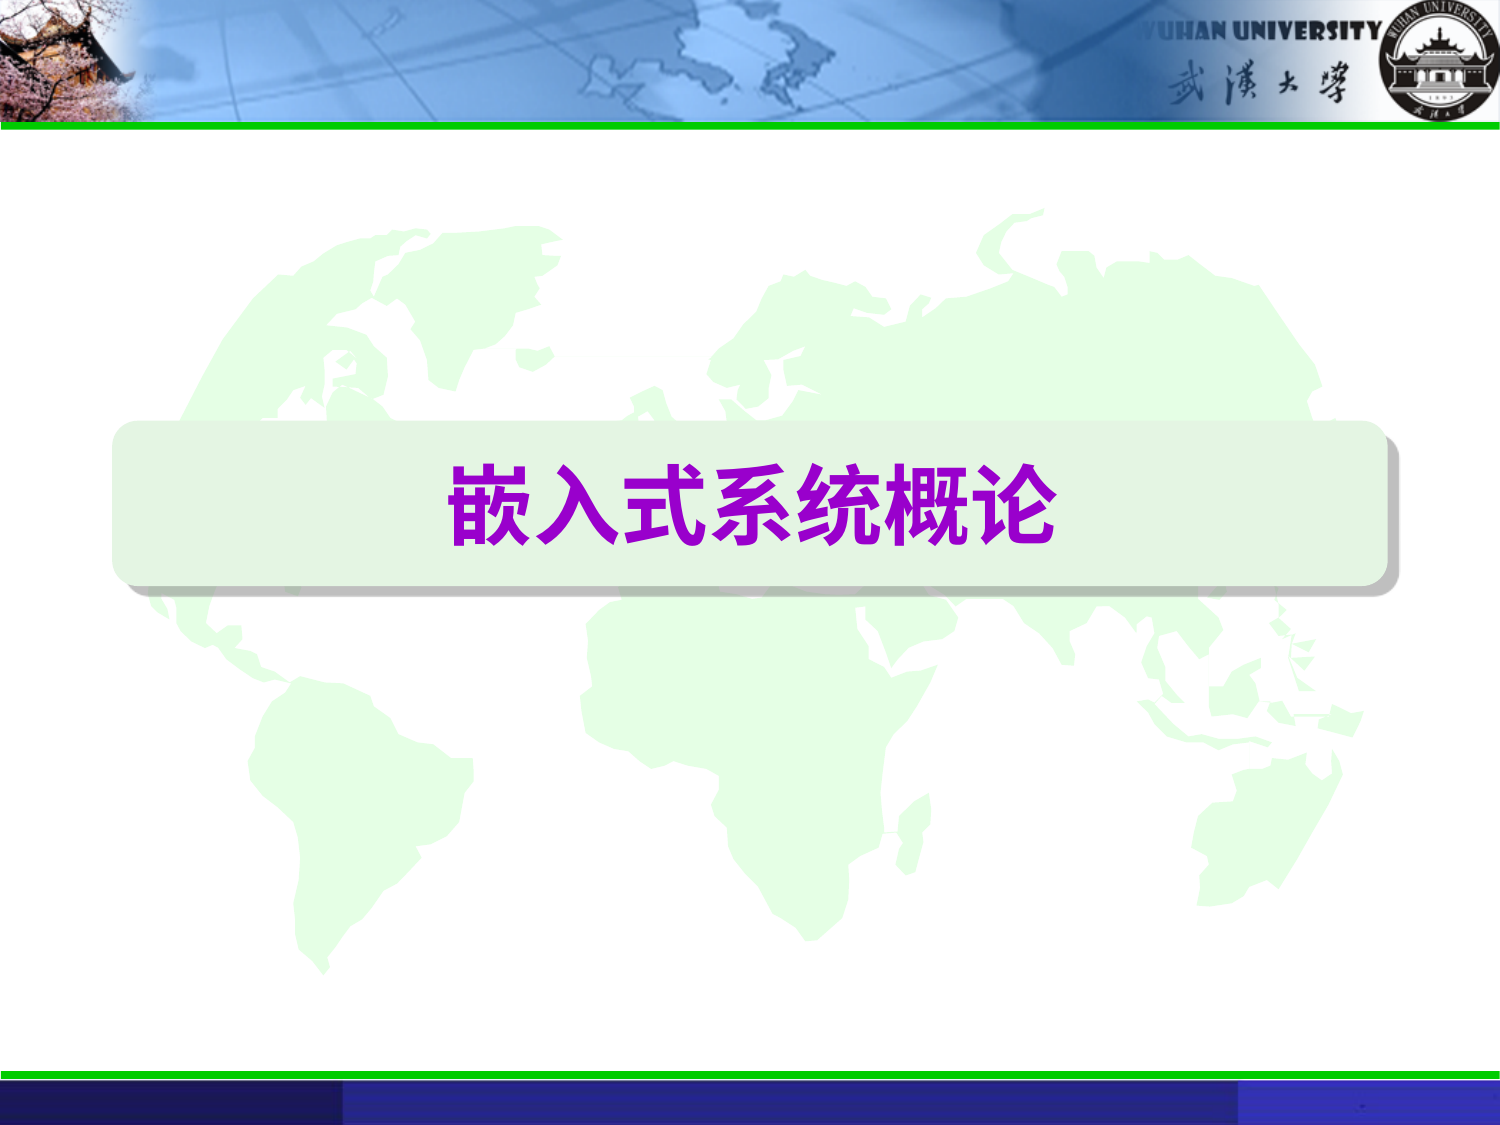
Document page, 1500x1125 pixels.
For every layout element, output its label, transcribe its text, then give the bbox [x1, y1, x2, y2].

picture [0, 1079, 1500, 1125]
title 嵌入式系统概论 [114, 397, 1390, 610]
picture [0, 0, 1500, 122]
